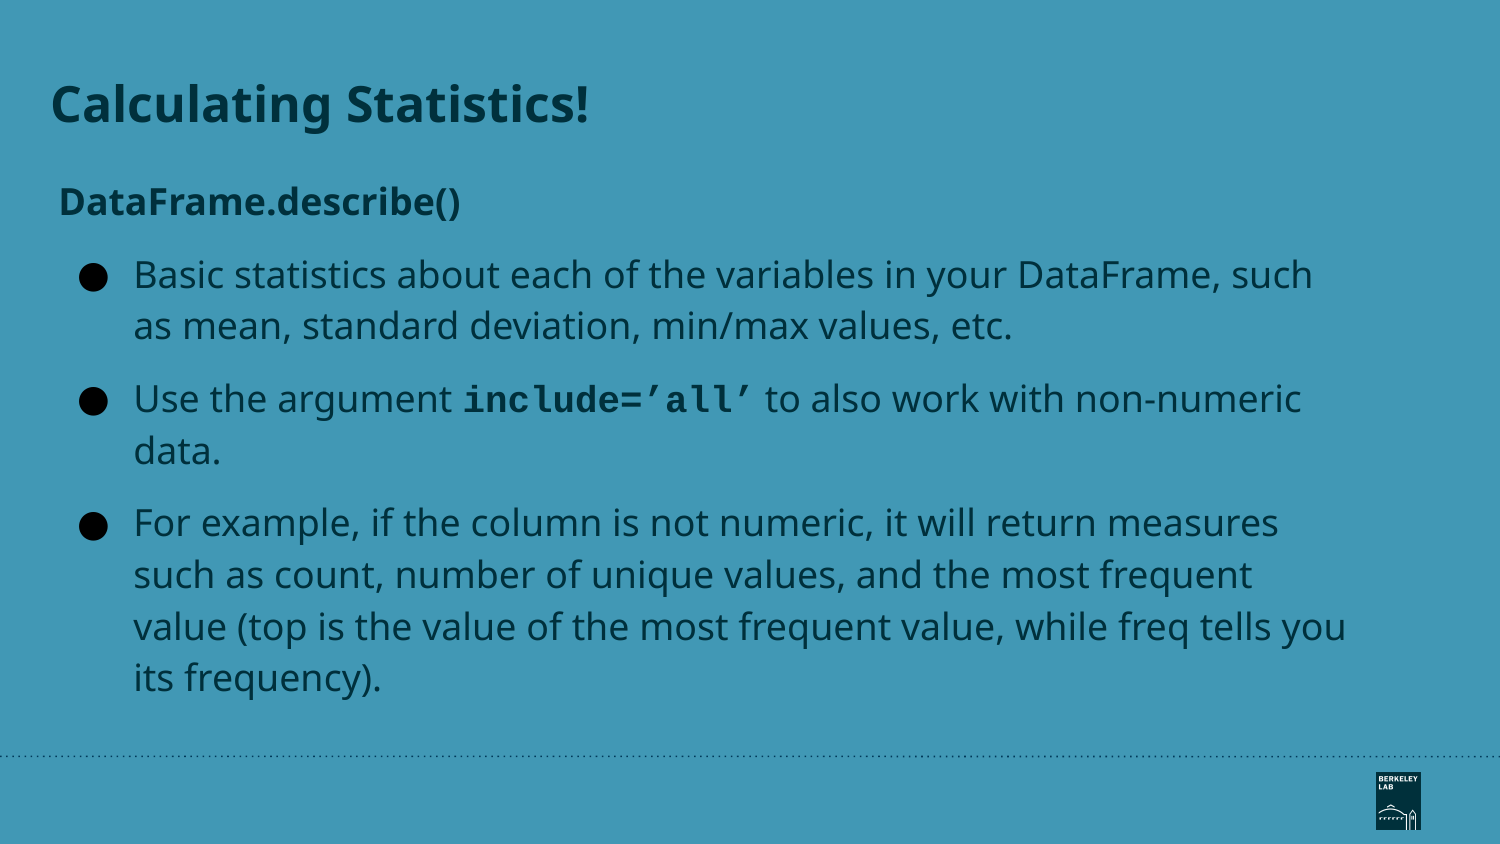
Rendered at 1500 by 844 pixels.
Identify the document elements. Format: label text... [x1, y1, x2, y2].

list DataFrame.describe() Basic statistics about each of the variables in your DataFrame, such as mean, standard deviation, min/max values, etc. Use the argument include=’all’ to also work with non-numeric data. For example, if the column is not numeric, it will return measures such as count, number of unique values, and the most frequent value (top is the value of the most frequent value, while freq tells you its frequency). [47, 165, 1364, 753]
title Calculating Statistics! [39, 32, 1144, 173]
